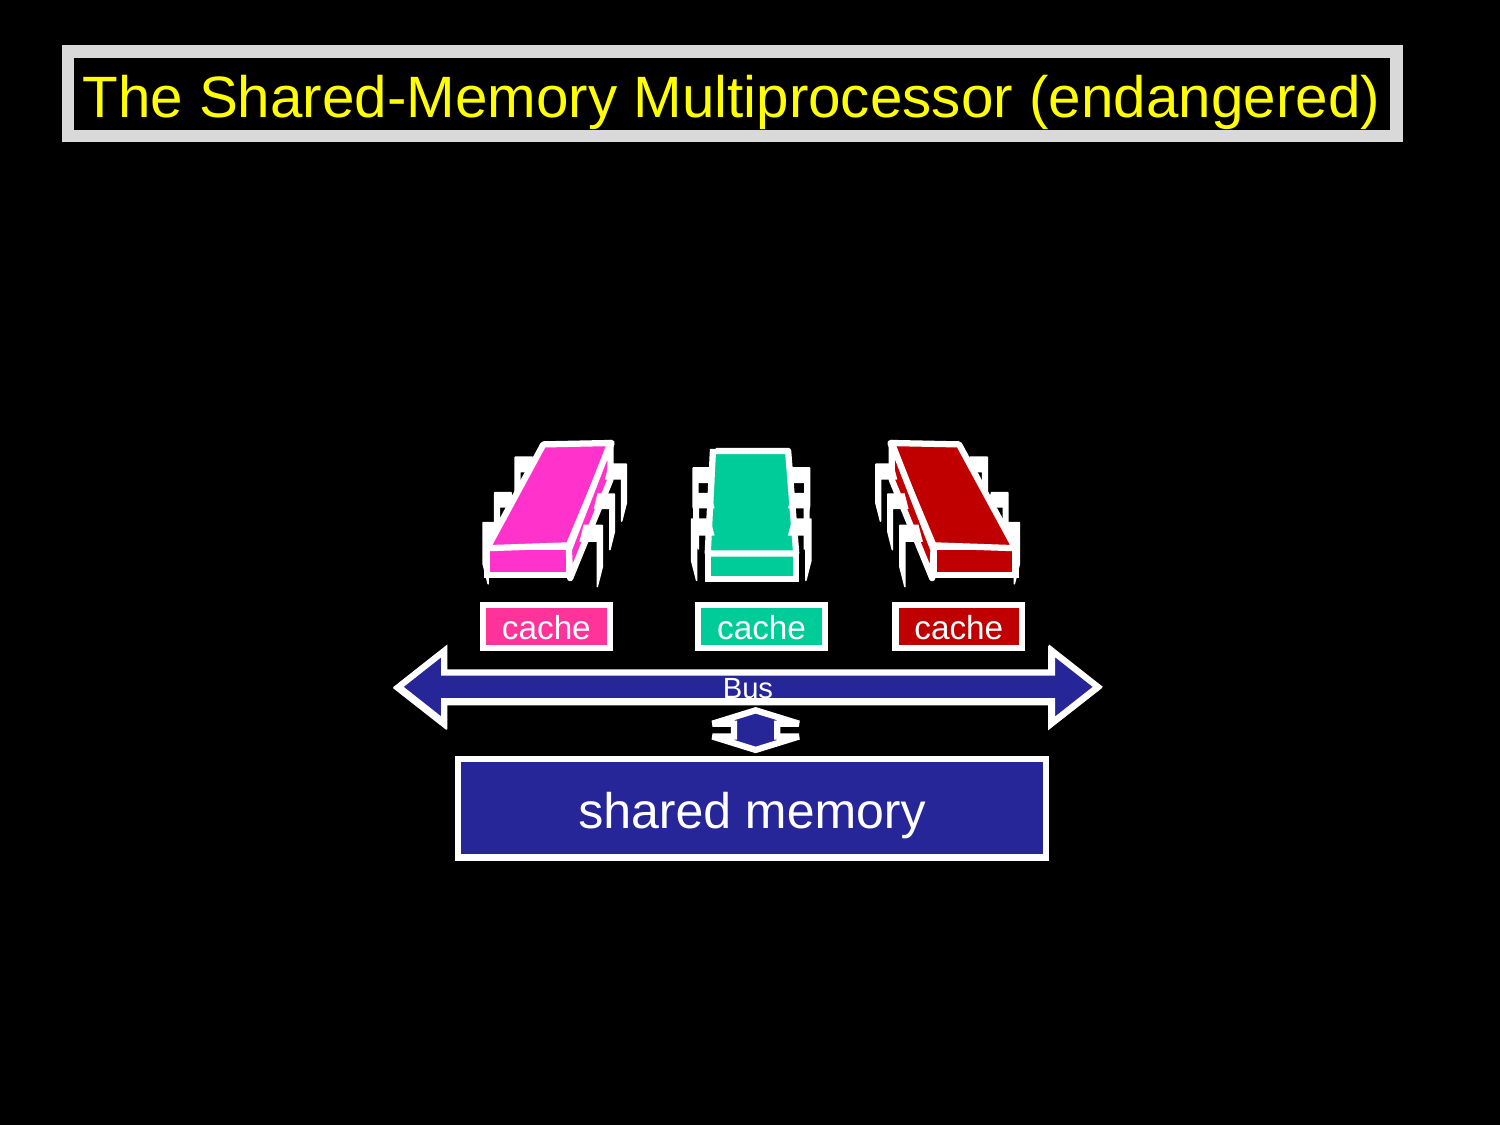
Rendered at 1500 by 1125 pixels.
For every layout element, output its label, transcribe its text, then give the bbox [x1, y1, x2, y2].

text_box The Shared-Memory Multiprocessor (endangered) [67, 51, 1397, 136]
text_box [397, 442, 1099, 858]
